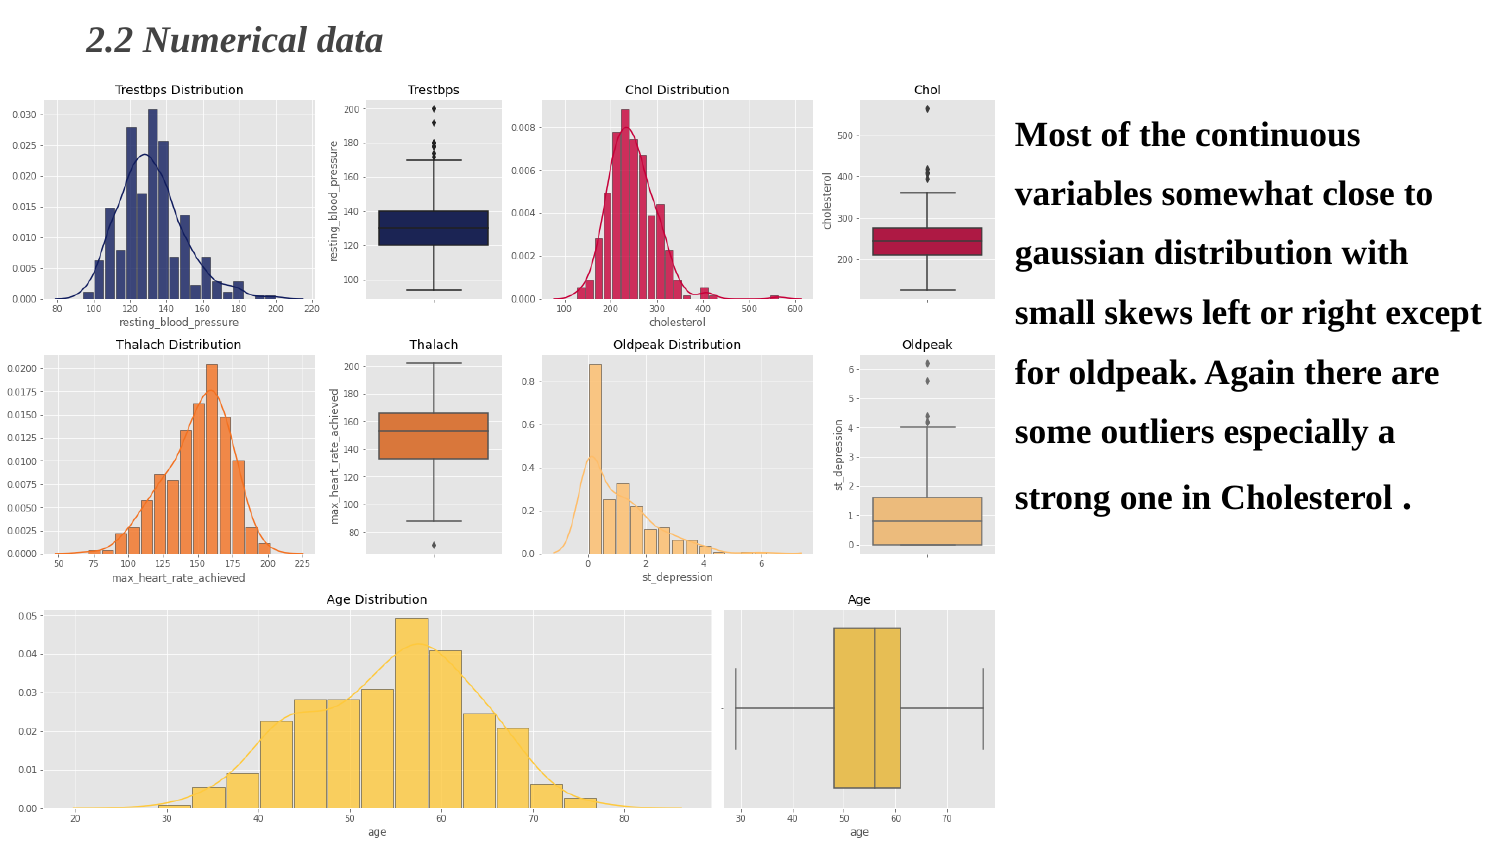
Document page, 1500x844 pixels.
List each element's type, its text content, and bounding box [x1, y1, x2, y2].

title 2.2 Numerical data [33, 0, 1432, 78]
picture [0, 78, 1001, 844]
text_box Most of the continuous variables somewhat close to gaussian distribution with small skews left or right except for oldpeak. Again there are some outliers especially a strong one in Cholesterol . [1001, 78, 1500, 580]
